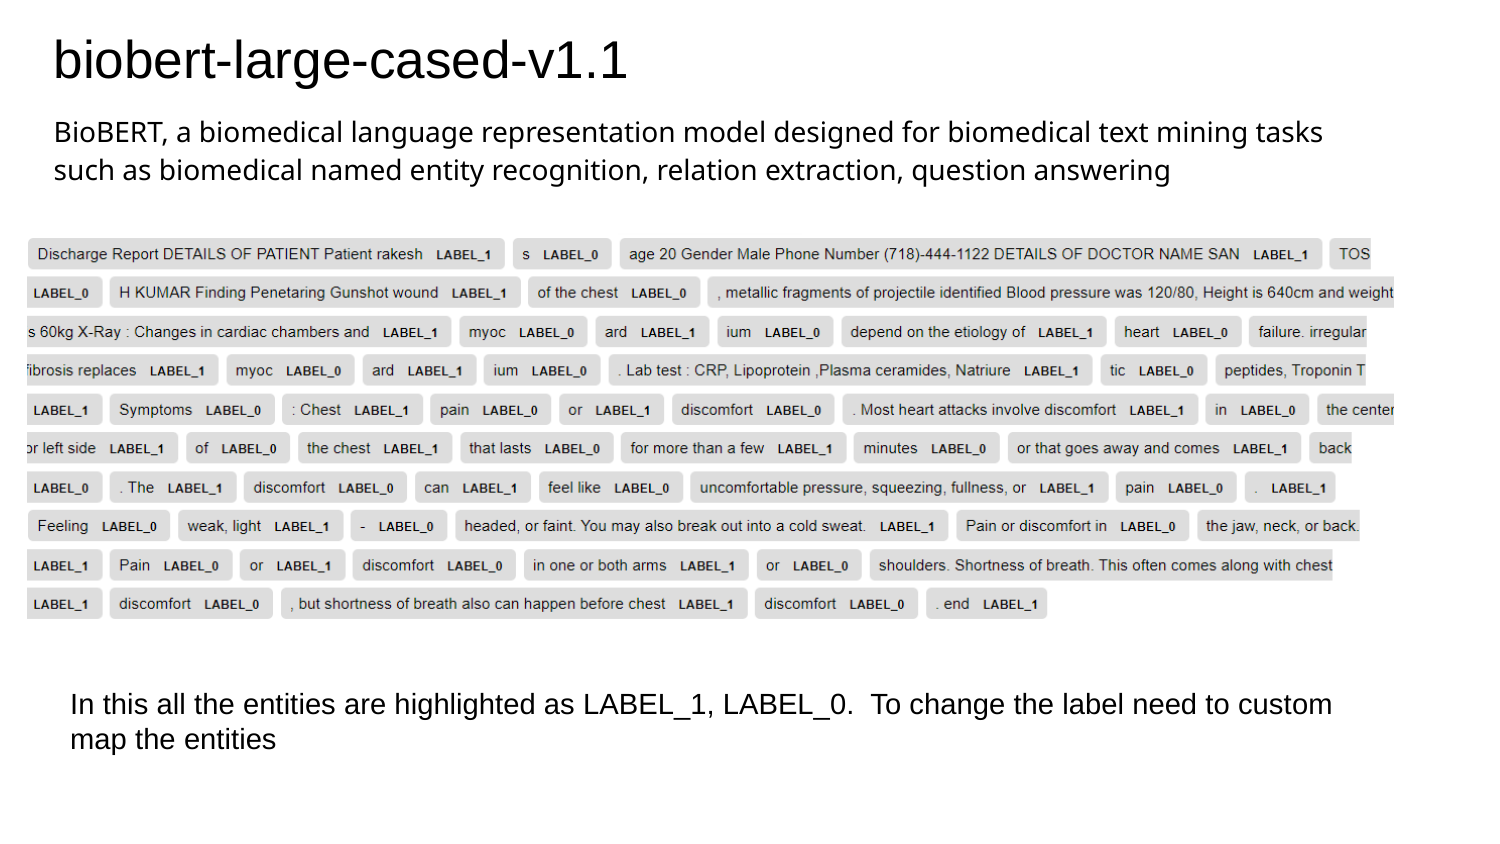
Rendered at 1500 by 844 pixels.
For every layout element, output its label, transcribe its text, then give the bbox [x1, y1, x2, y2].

list BioBERT, a biomedical language representation model designed for biomedical text mining tasks such as biomedical named entity recognition, relation extraction, question answering [38, 93, 1383, 188]
picture [27, 233, 1394, 625]
text_box In this all the entities are highlighted as LABEL_1, LABEL_0. To change the label need to custom map the entities [55, 670, 1367, 771]
title biobert-large-cased-v1.1 [38, 10, 1437, 105]
